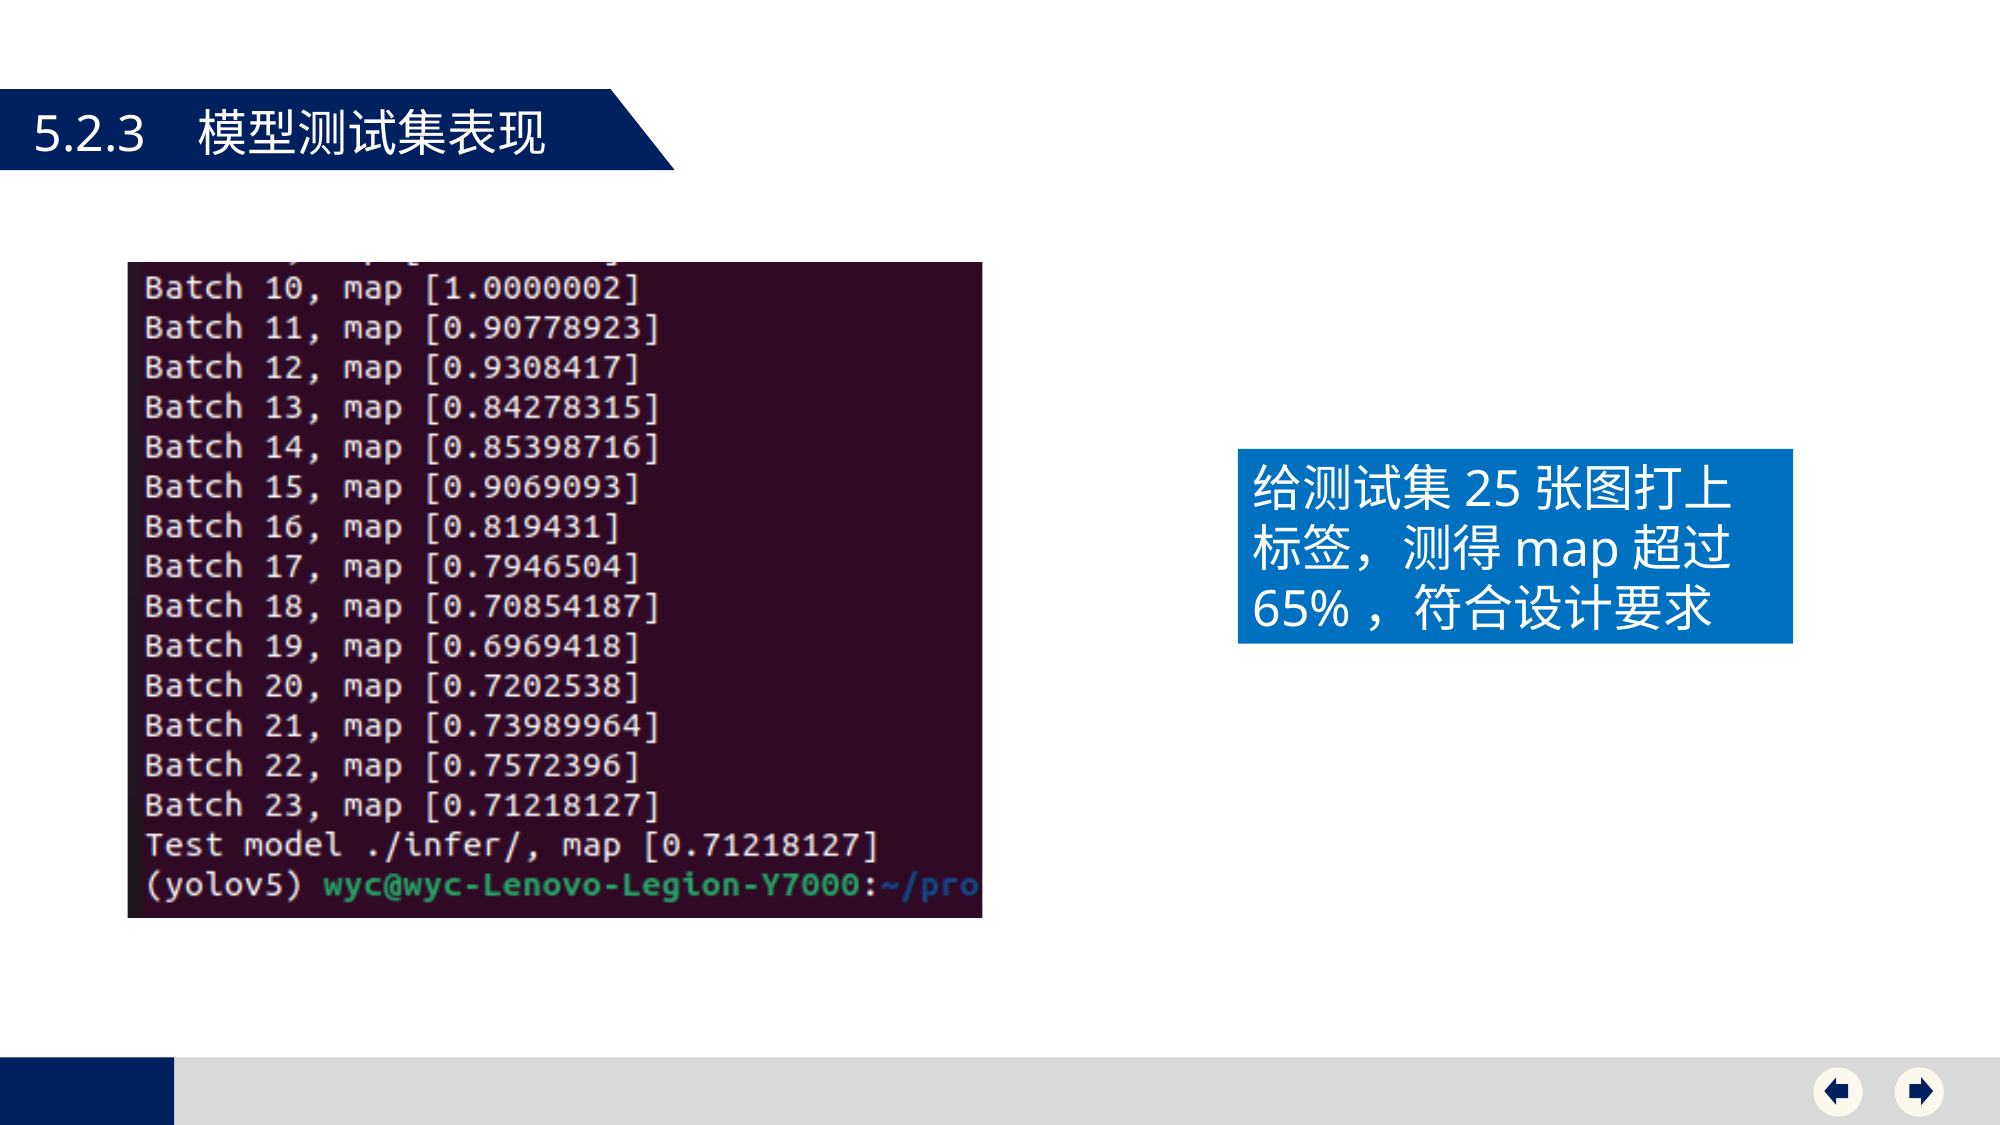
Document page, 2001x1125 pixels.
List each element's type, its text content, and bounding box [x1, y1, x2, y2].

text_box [1894, 1067, 1944, 1117]
text_box 给测试集25张图打上标签，测得map超过65%，符合设计要求 [1237, 448, 1794, 644]
picture [127, 262, 983, 918]
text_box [0, 89, 675, 171]
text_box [1813, 1067, 1863, 1117]
